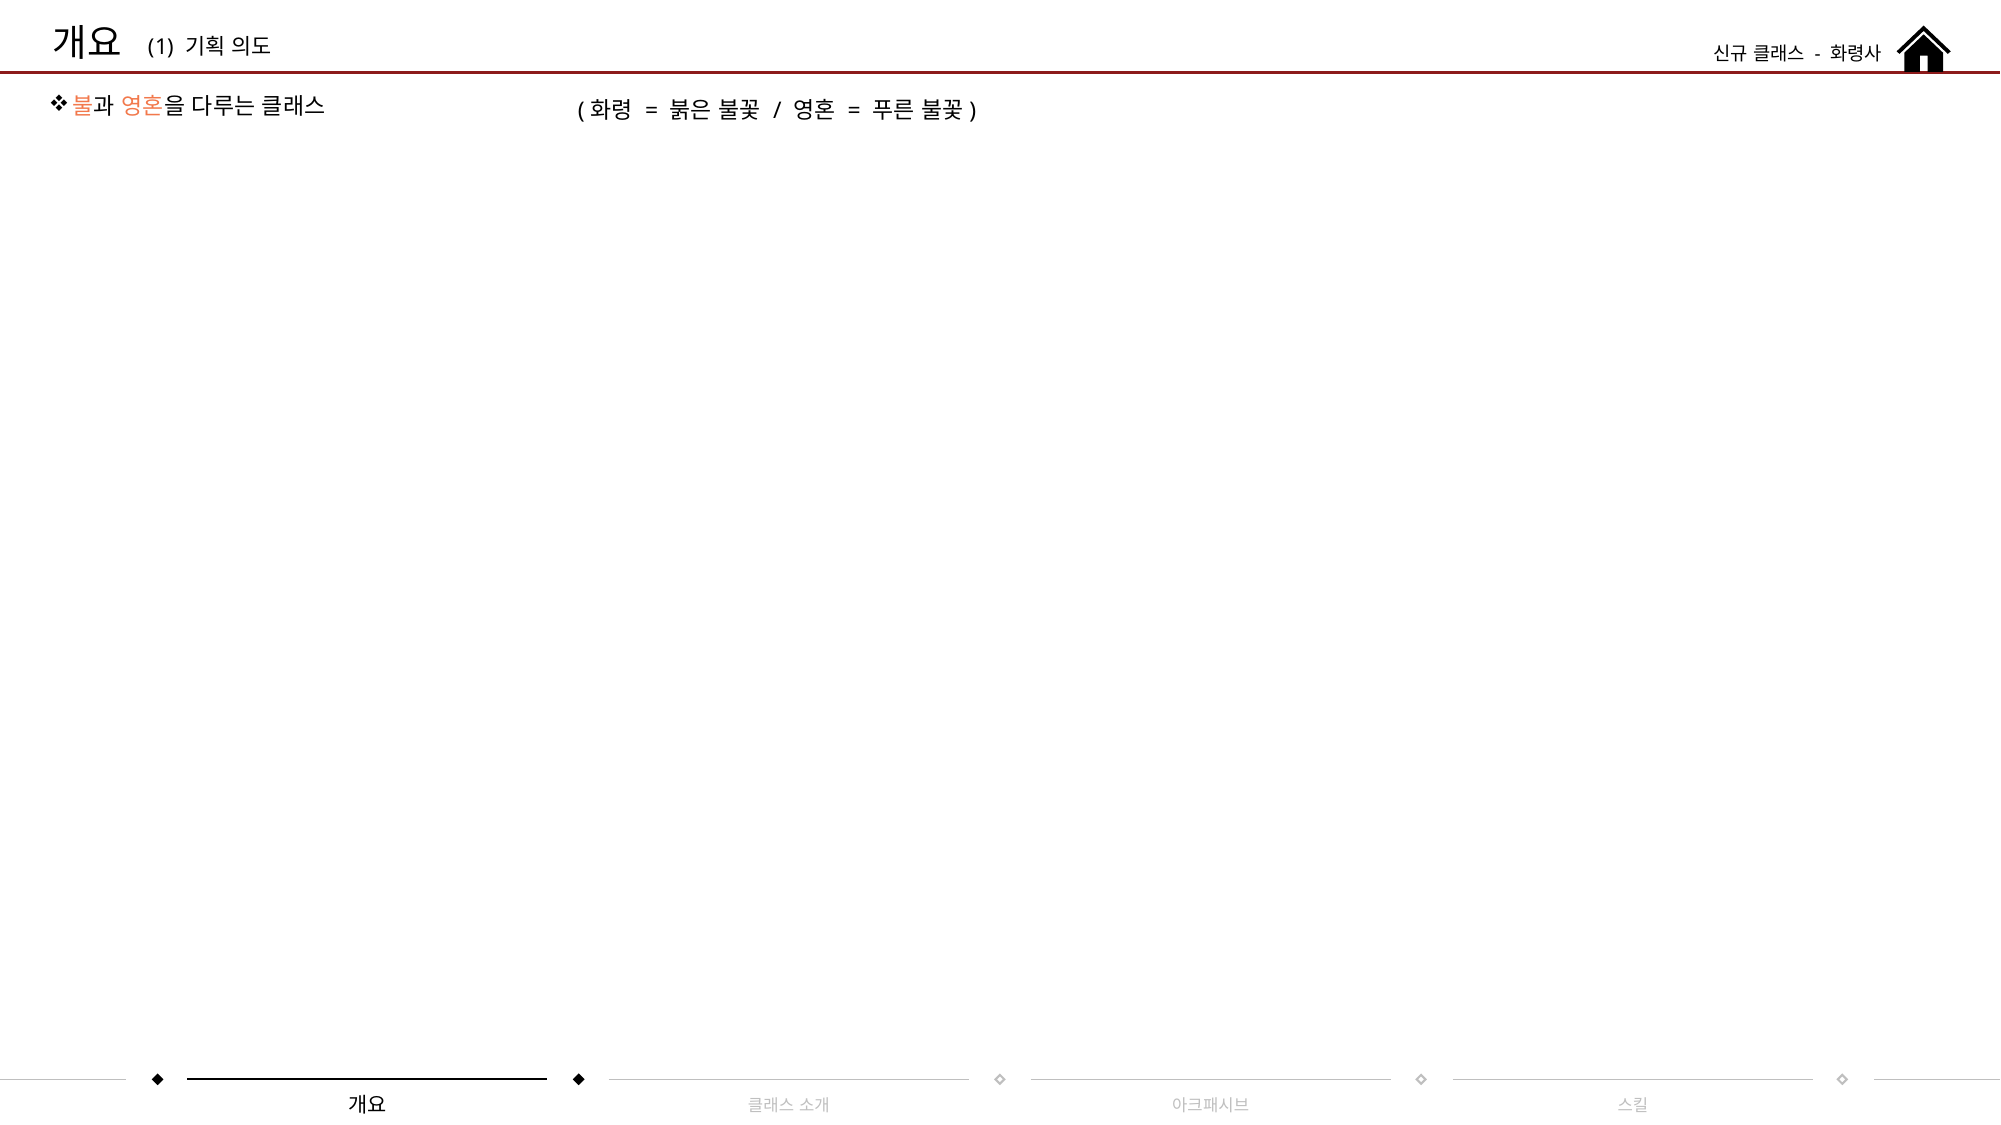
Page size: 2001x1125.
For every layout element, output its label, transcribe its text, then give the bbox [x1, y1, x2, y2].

text_box 개요 [52, 18, 323, 64]
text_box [1625, 24, 1952, 73]
text_box 기획 의도 [133, 25, 366, 67]
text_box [0, 1074, 2000, 1125]
text_box (화령 = 붉은 불꽃 / 영혼 = 푸른 불꽃) [577, 95, 977, 124]
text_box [48, 91, 322, 121]
